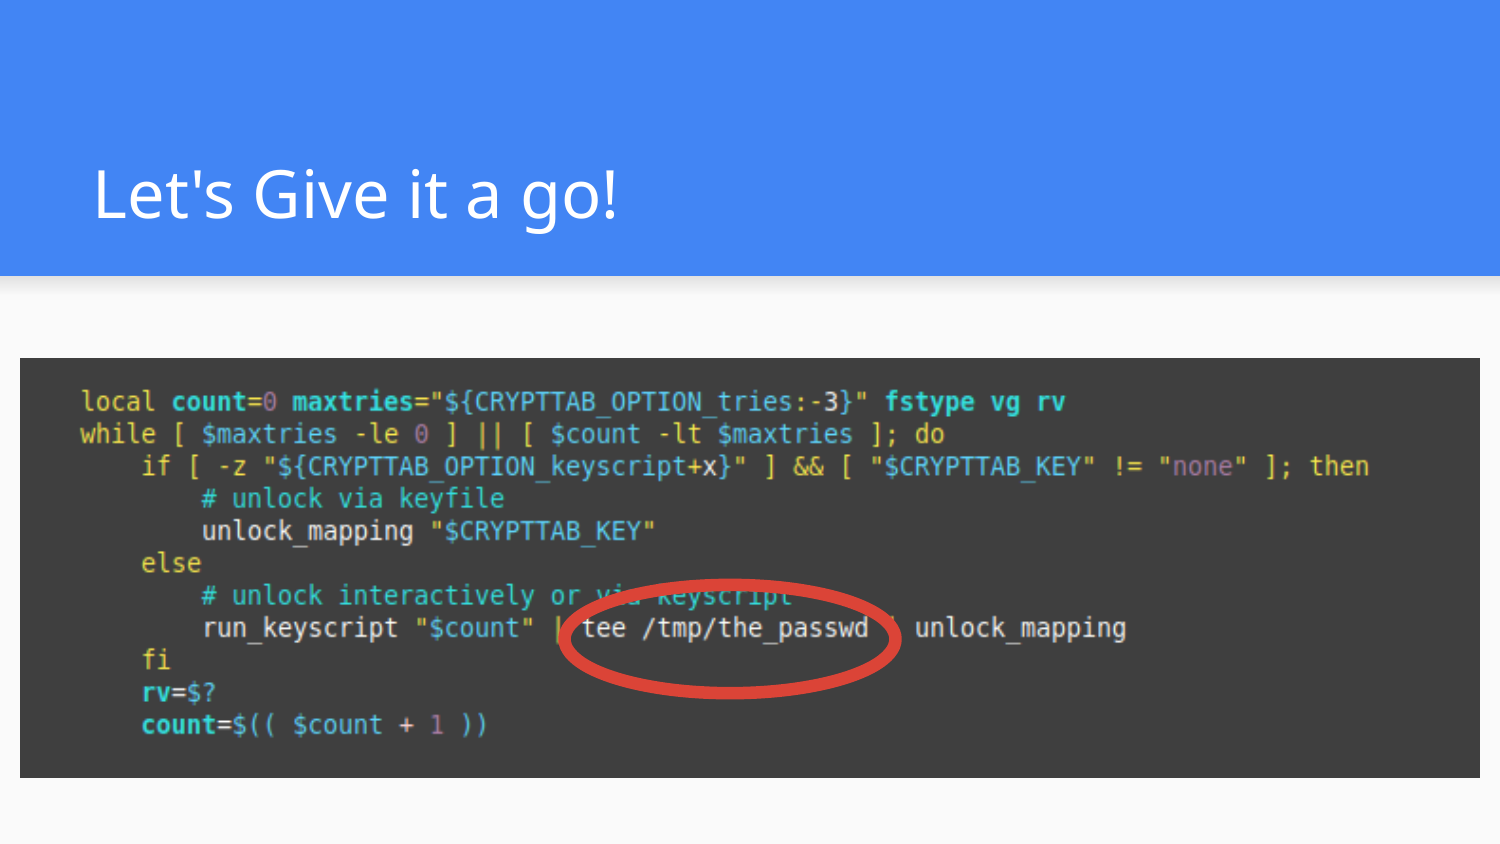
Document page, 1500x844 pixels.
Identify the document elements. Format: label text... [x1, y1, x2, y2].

picture [20, 358, 1480, 778]
title Let's Give it a go! [77, 121, 1427, 248]
